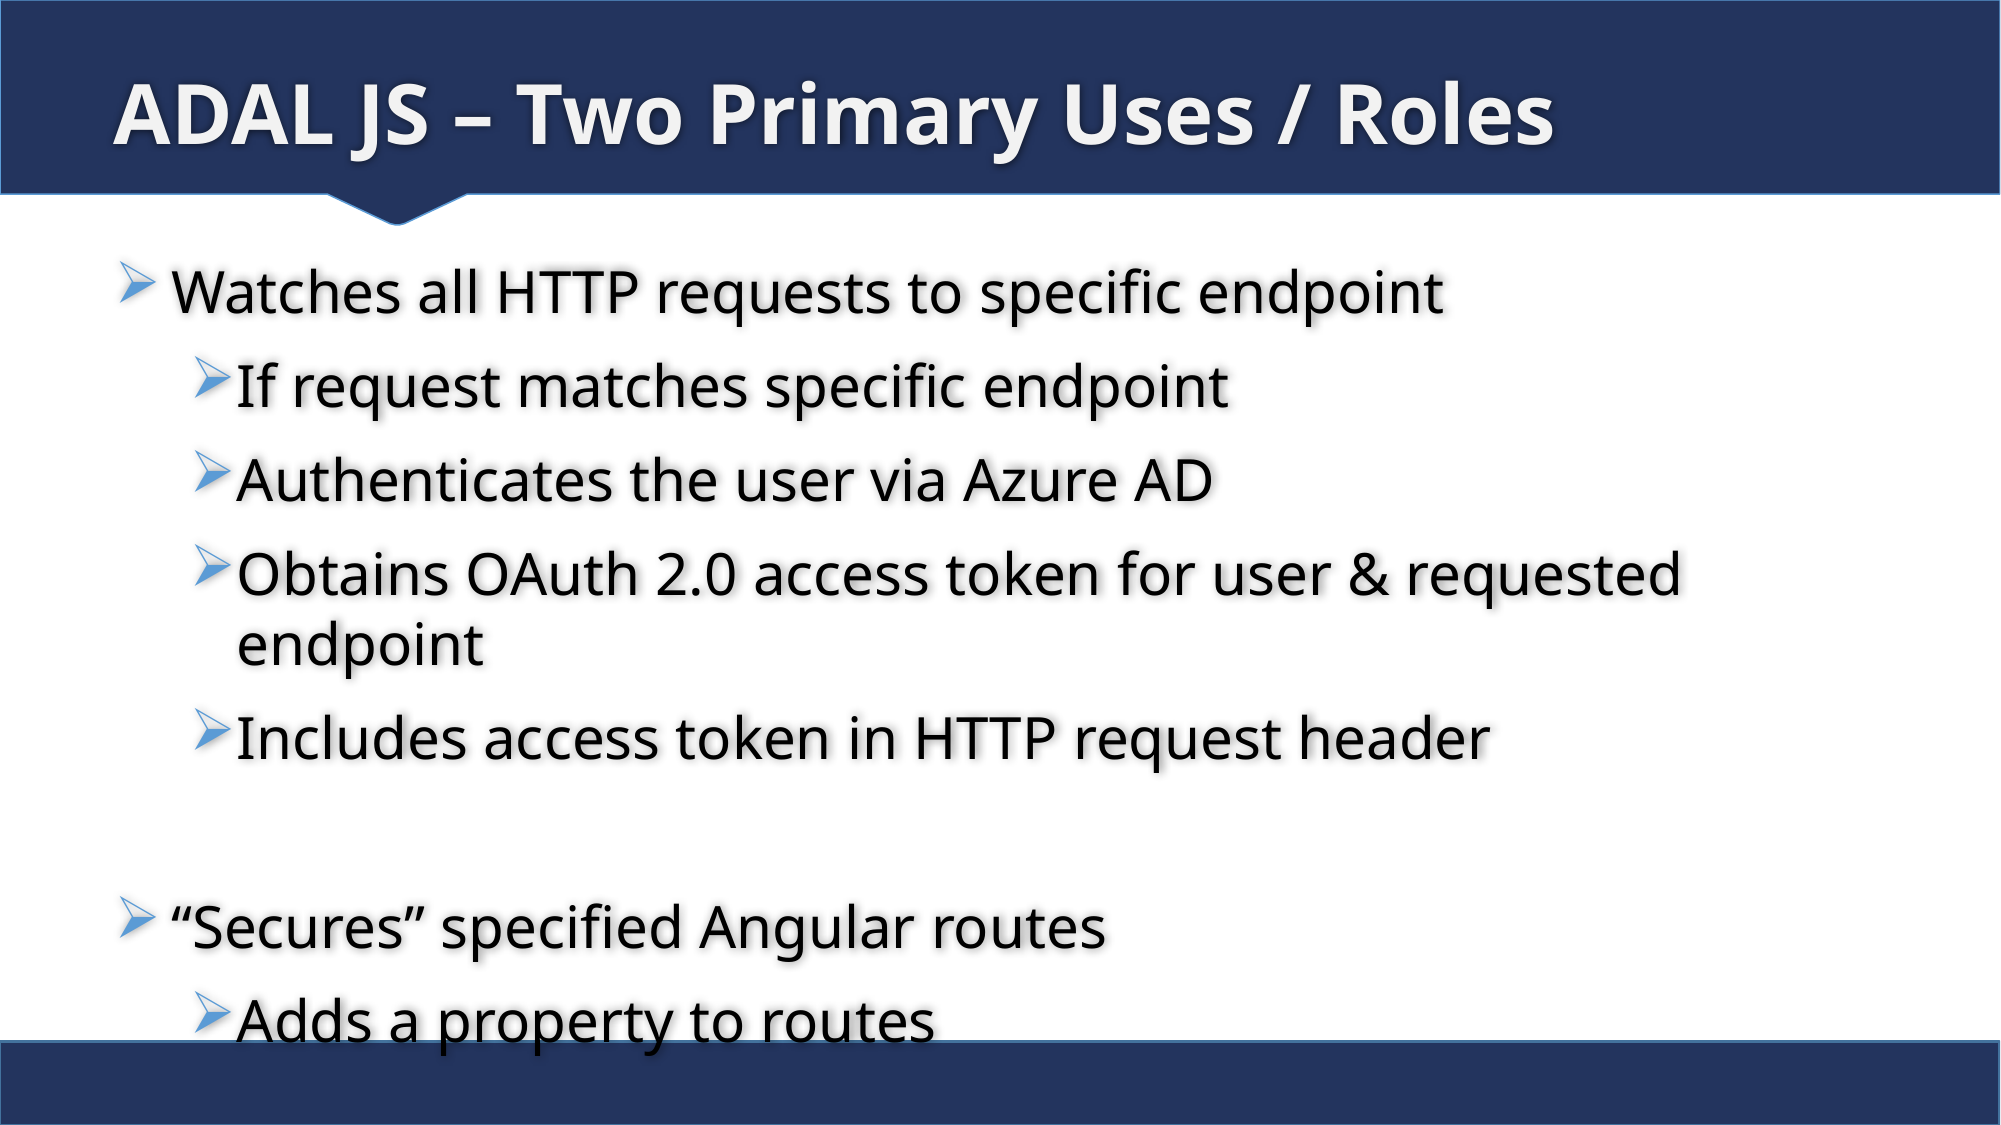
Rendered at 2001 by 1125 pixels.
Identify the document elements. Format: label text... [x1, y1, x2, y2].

list Watches all HTTP requests to specific endpoint If request matches specific endpoint Authenticates the user via Azure AD Obtains OAuth 2.0 access token for user & requested endpoint Includes access token in HTTP request header “Secures” specified Angular routes Adds a property to routes [99, 247, 1900, 1027]
title ADAL JS – Two Primary Uses / Roles [98, 9, 1902, 169]
